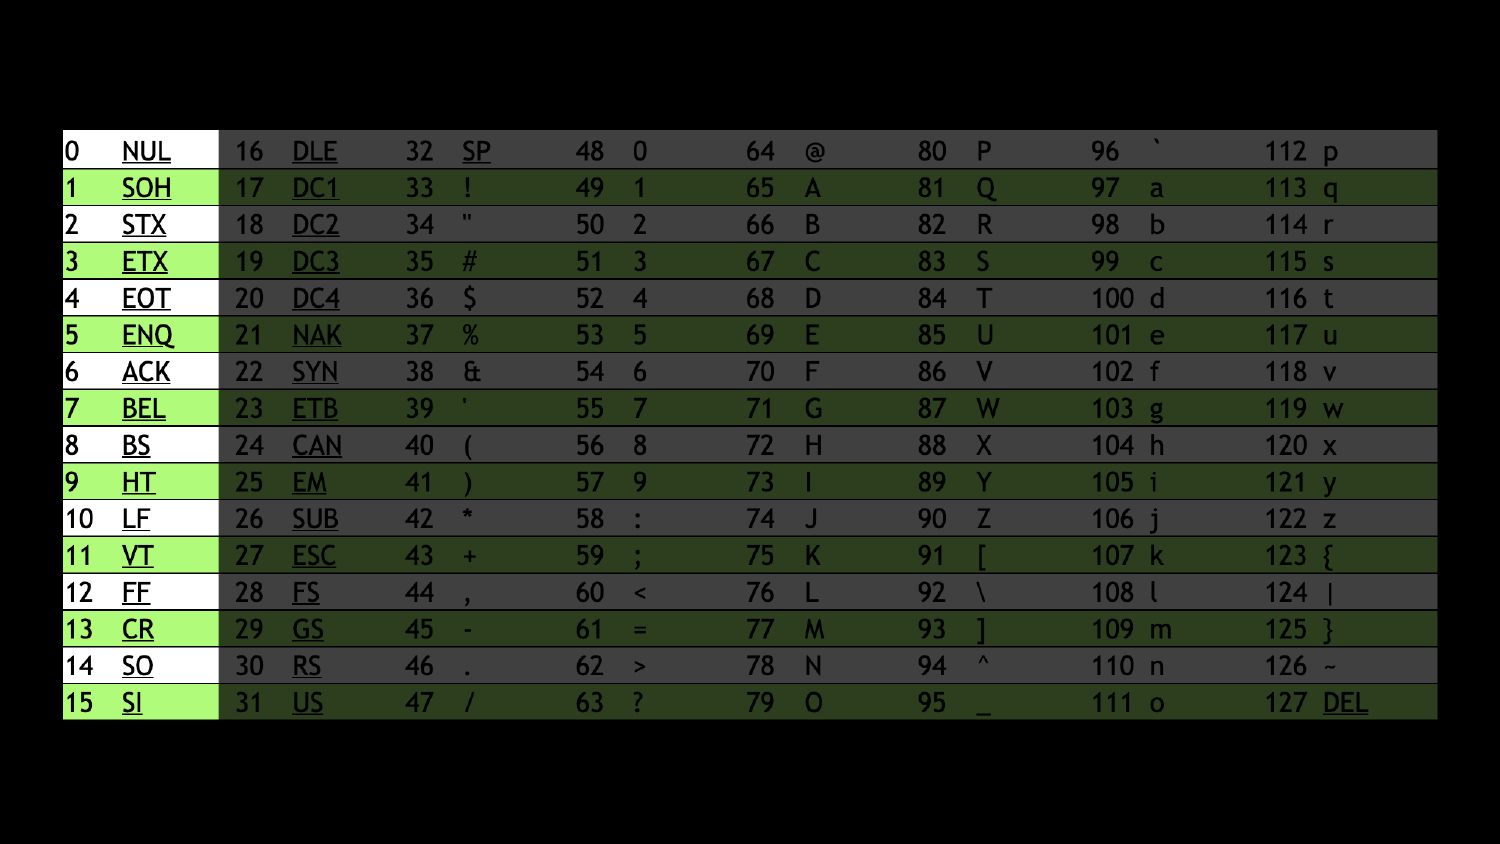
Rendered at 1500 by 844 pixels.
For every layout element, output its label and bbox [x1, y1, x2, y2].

text_box [218, 0, 1500, 844]
picture [56, 119, 1444, 725]
